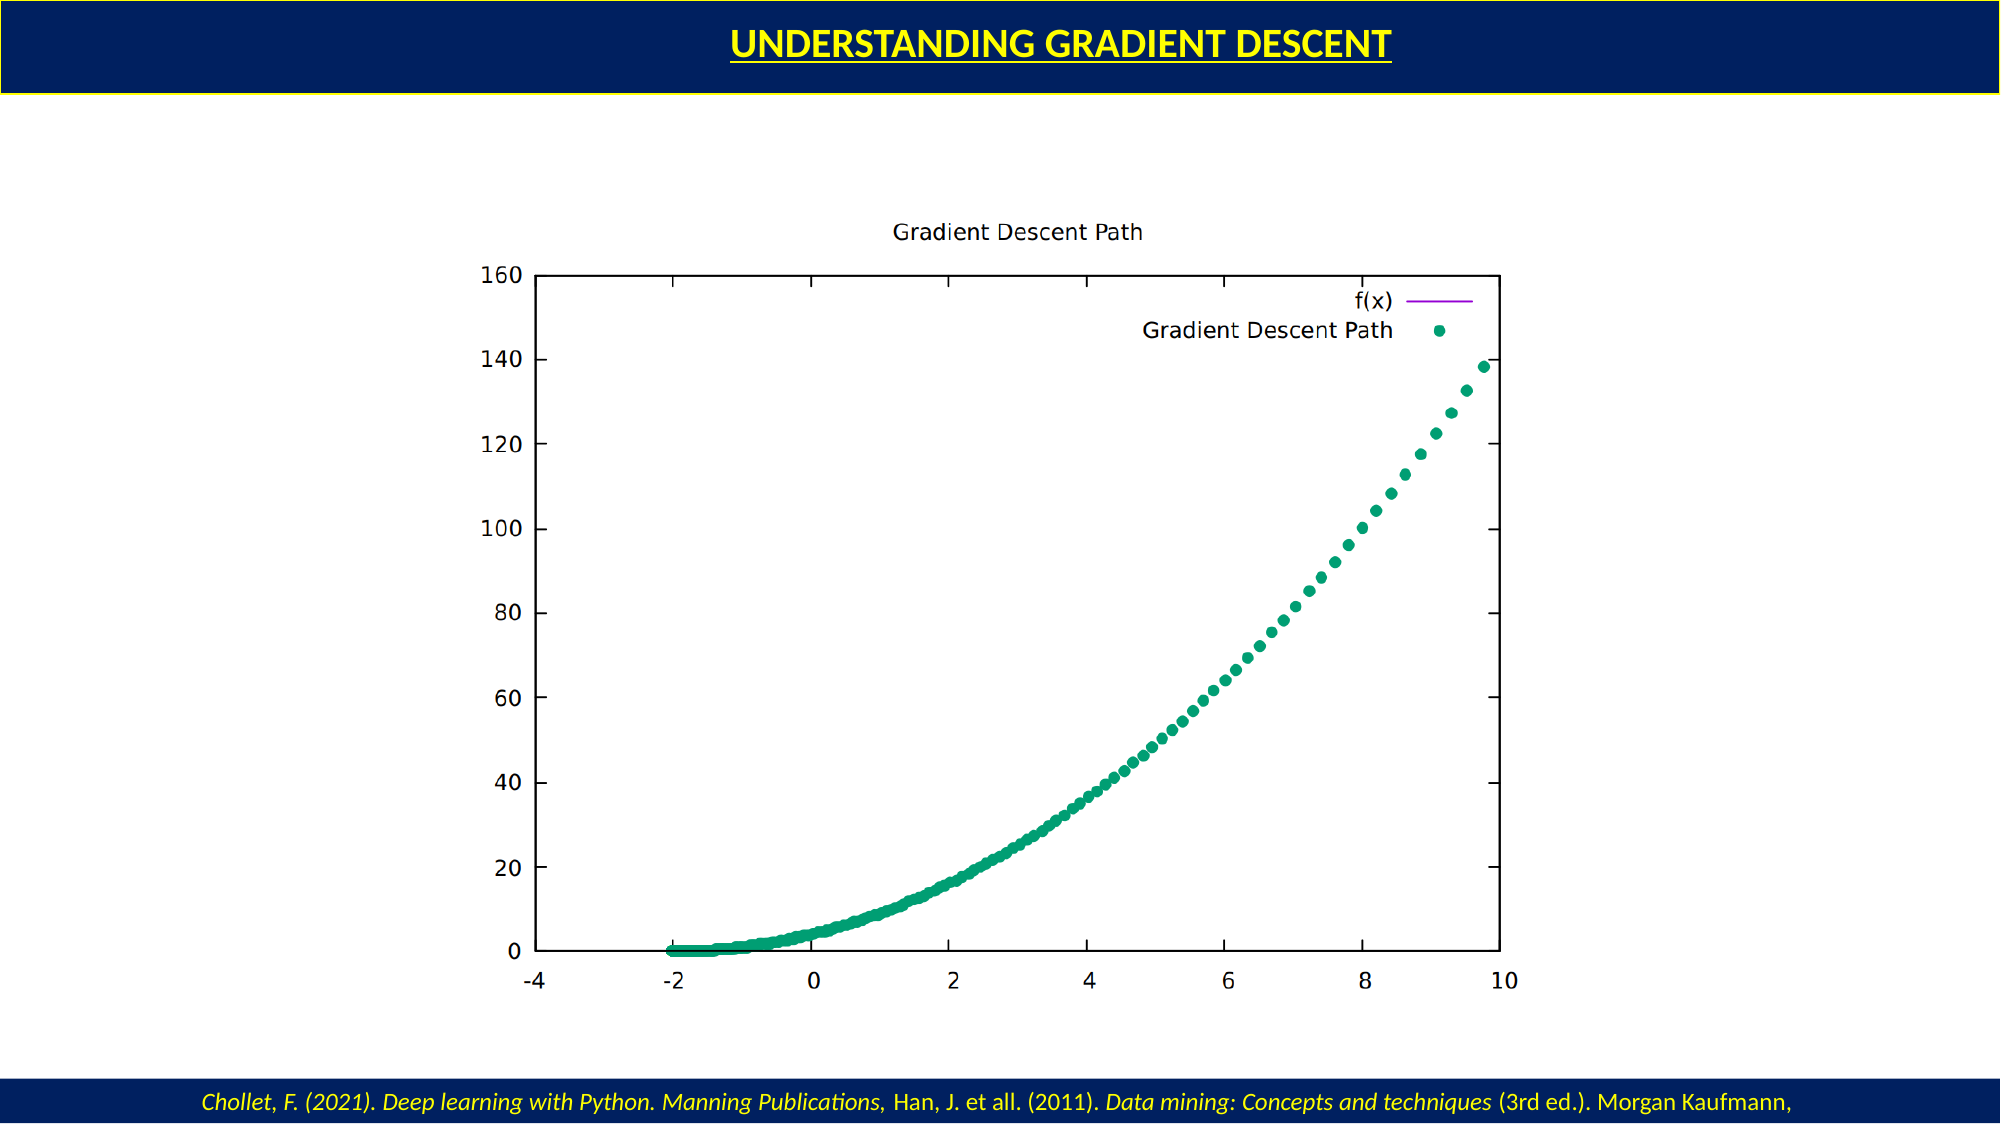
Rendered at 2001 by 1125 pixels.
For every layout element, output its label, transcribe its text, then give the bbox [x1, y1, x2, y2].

picture [447, 216, 1553, 1005]
text_box UNDERSTANDING GRADIENT DESCENT [662, 8, 1460, 74]
